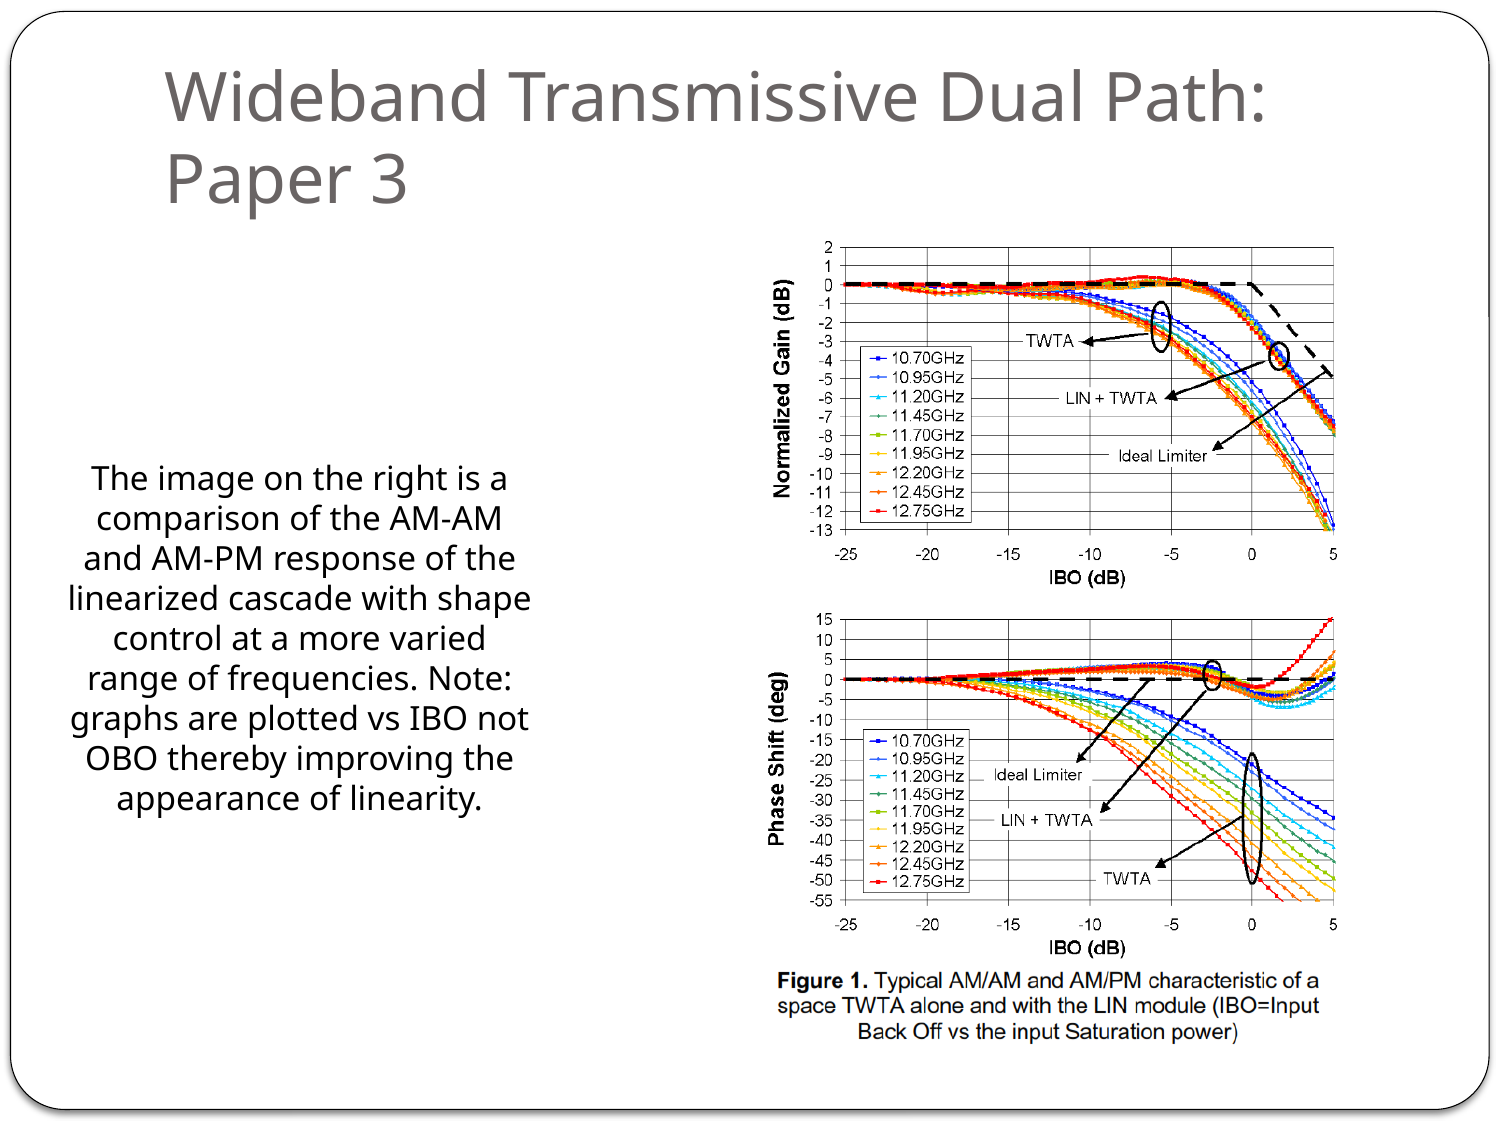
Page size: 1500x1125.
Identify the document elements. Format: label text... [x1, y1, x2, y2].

title Wideband Transmissive Dual Path: Paper 3 [150, 45, 1425, 233]
picture [755, 237, 1348, 1051]
text_box The image on the right is a comparison of the AM-AM and AM-PM response of the linearized cascade with shape control at a more varied range of frequencies. Note: graphs are plotted vs IBO not OBO thereby improving the appearance of linearity. [50, 449, 550, 824]
